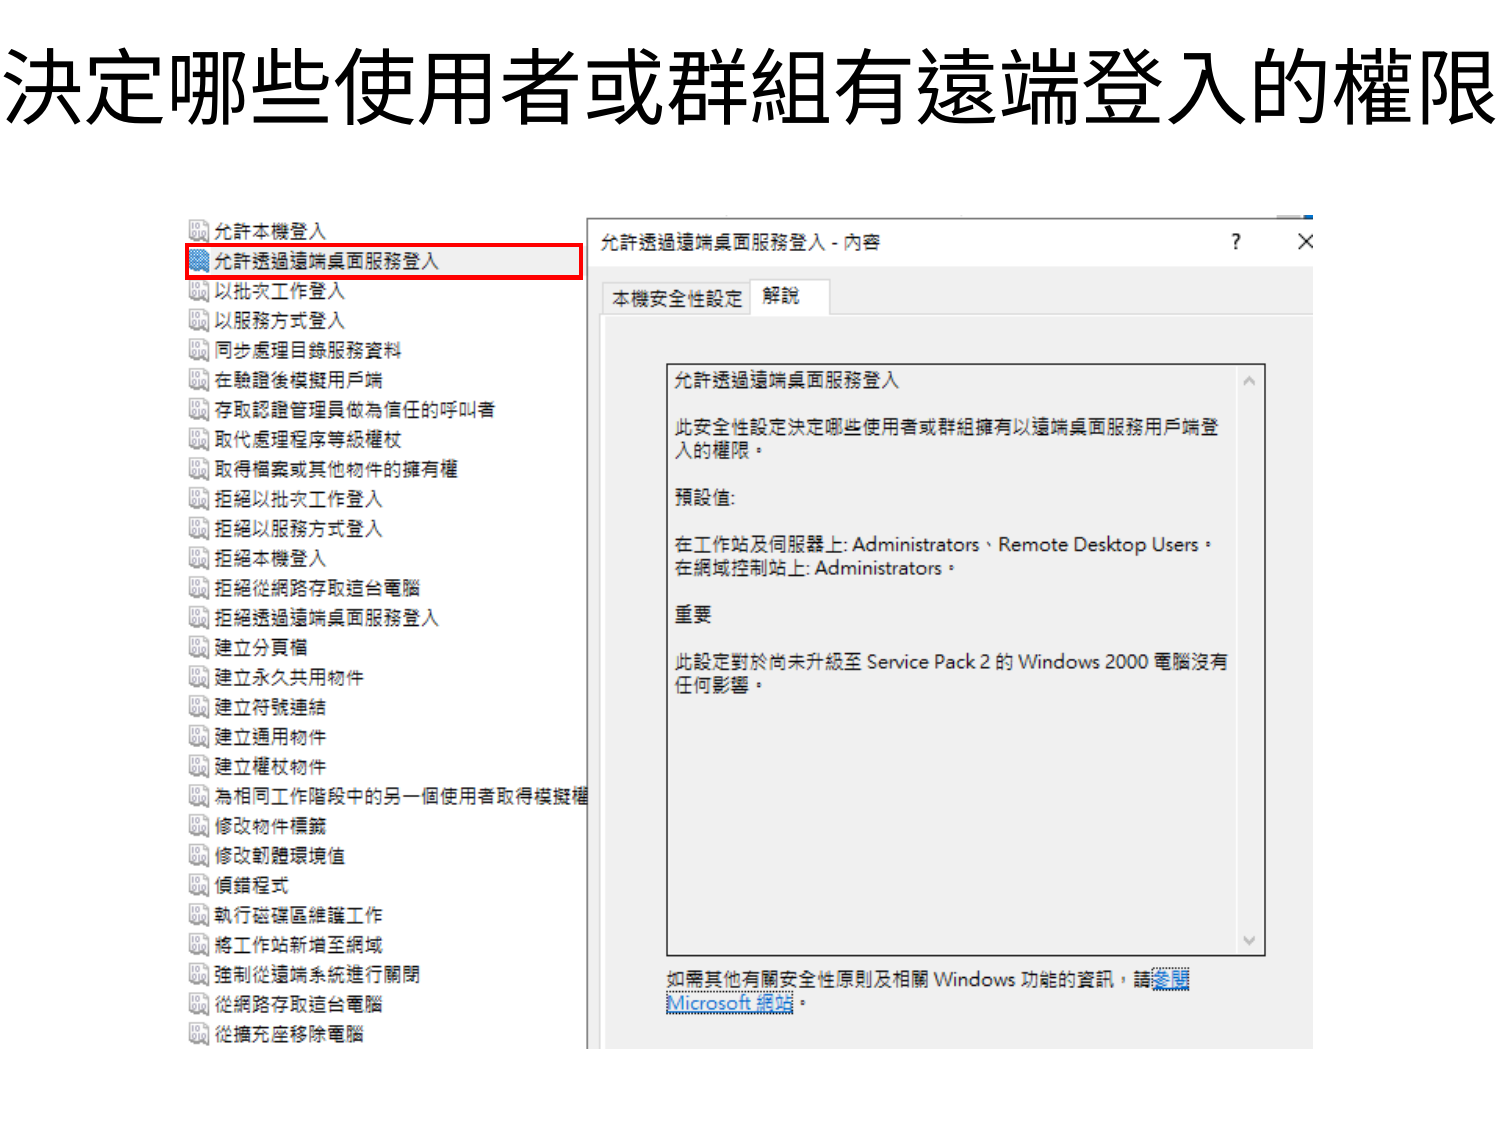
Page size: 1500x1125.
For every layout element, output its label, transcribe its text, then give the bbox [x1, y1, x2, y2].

text_box 決定哪些使用者或群組有遠端登入的權限 [0, 27, 1500, 143]
picture [186, 215, 1313, 1049]
